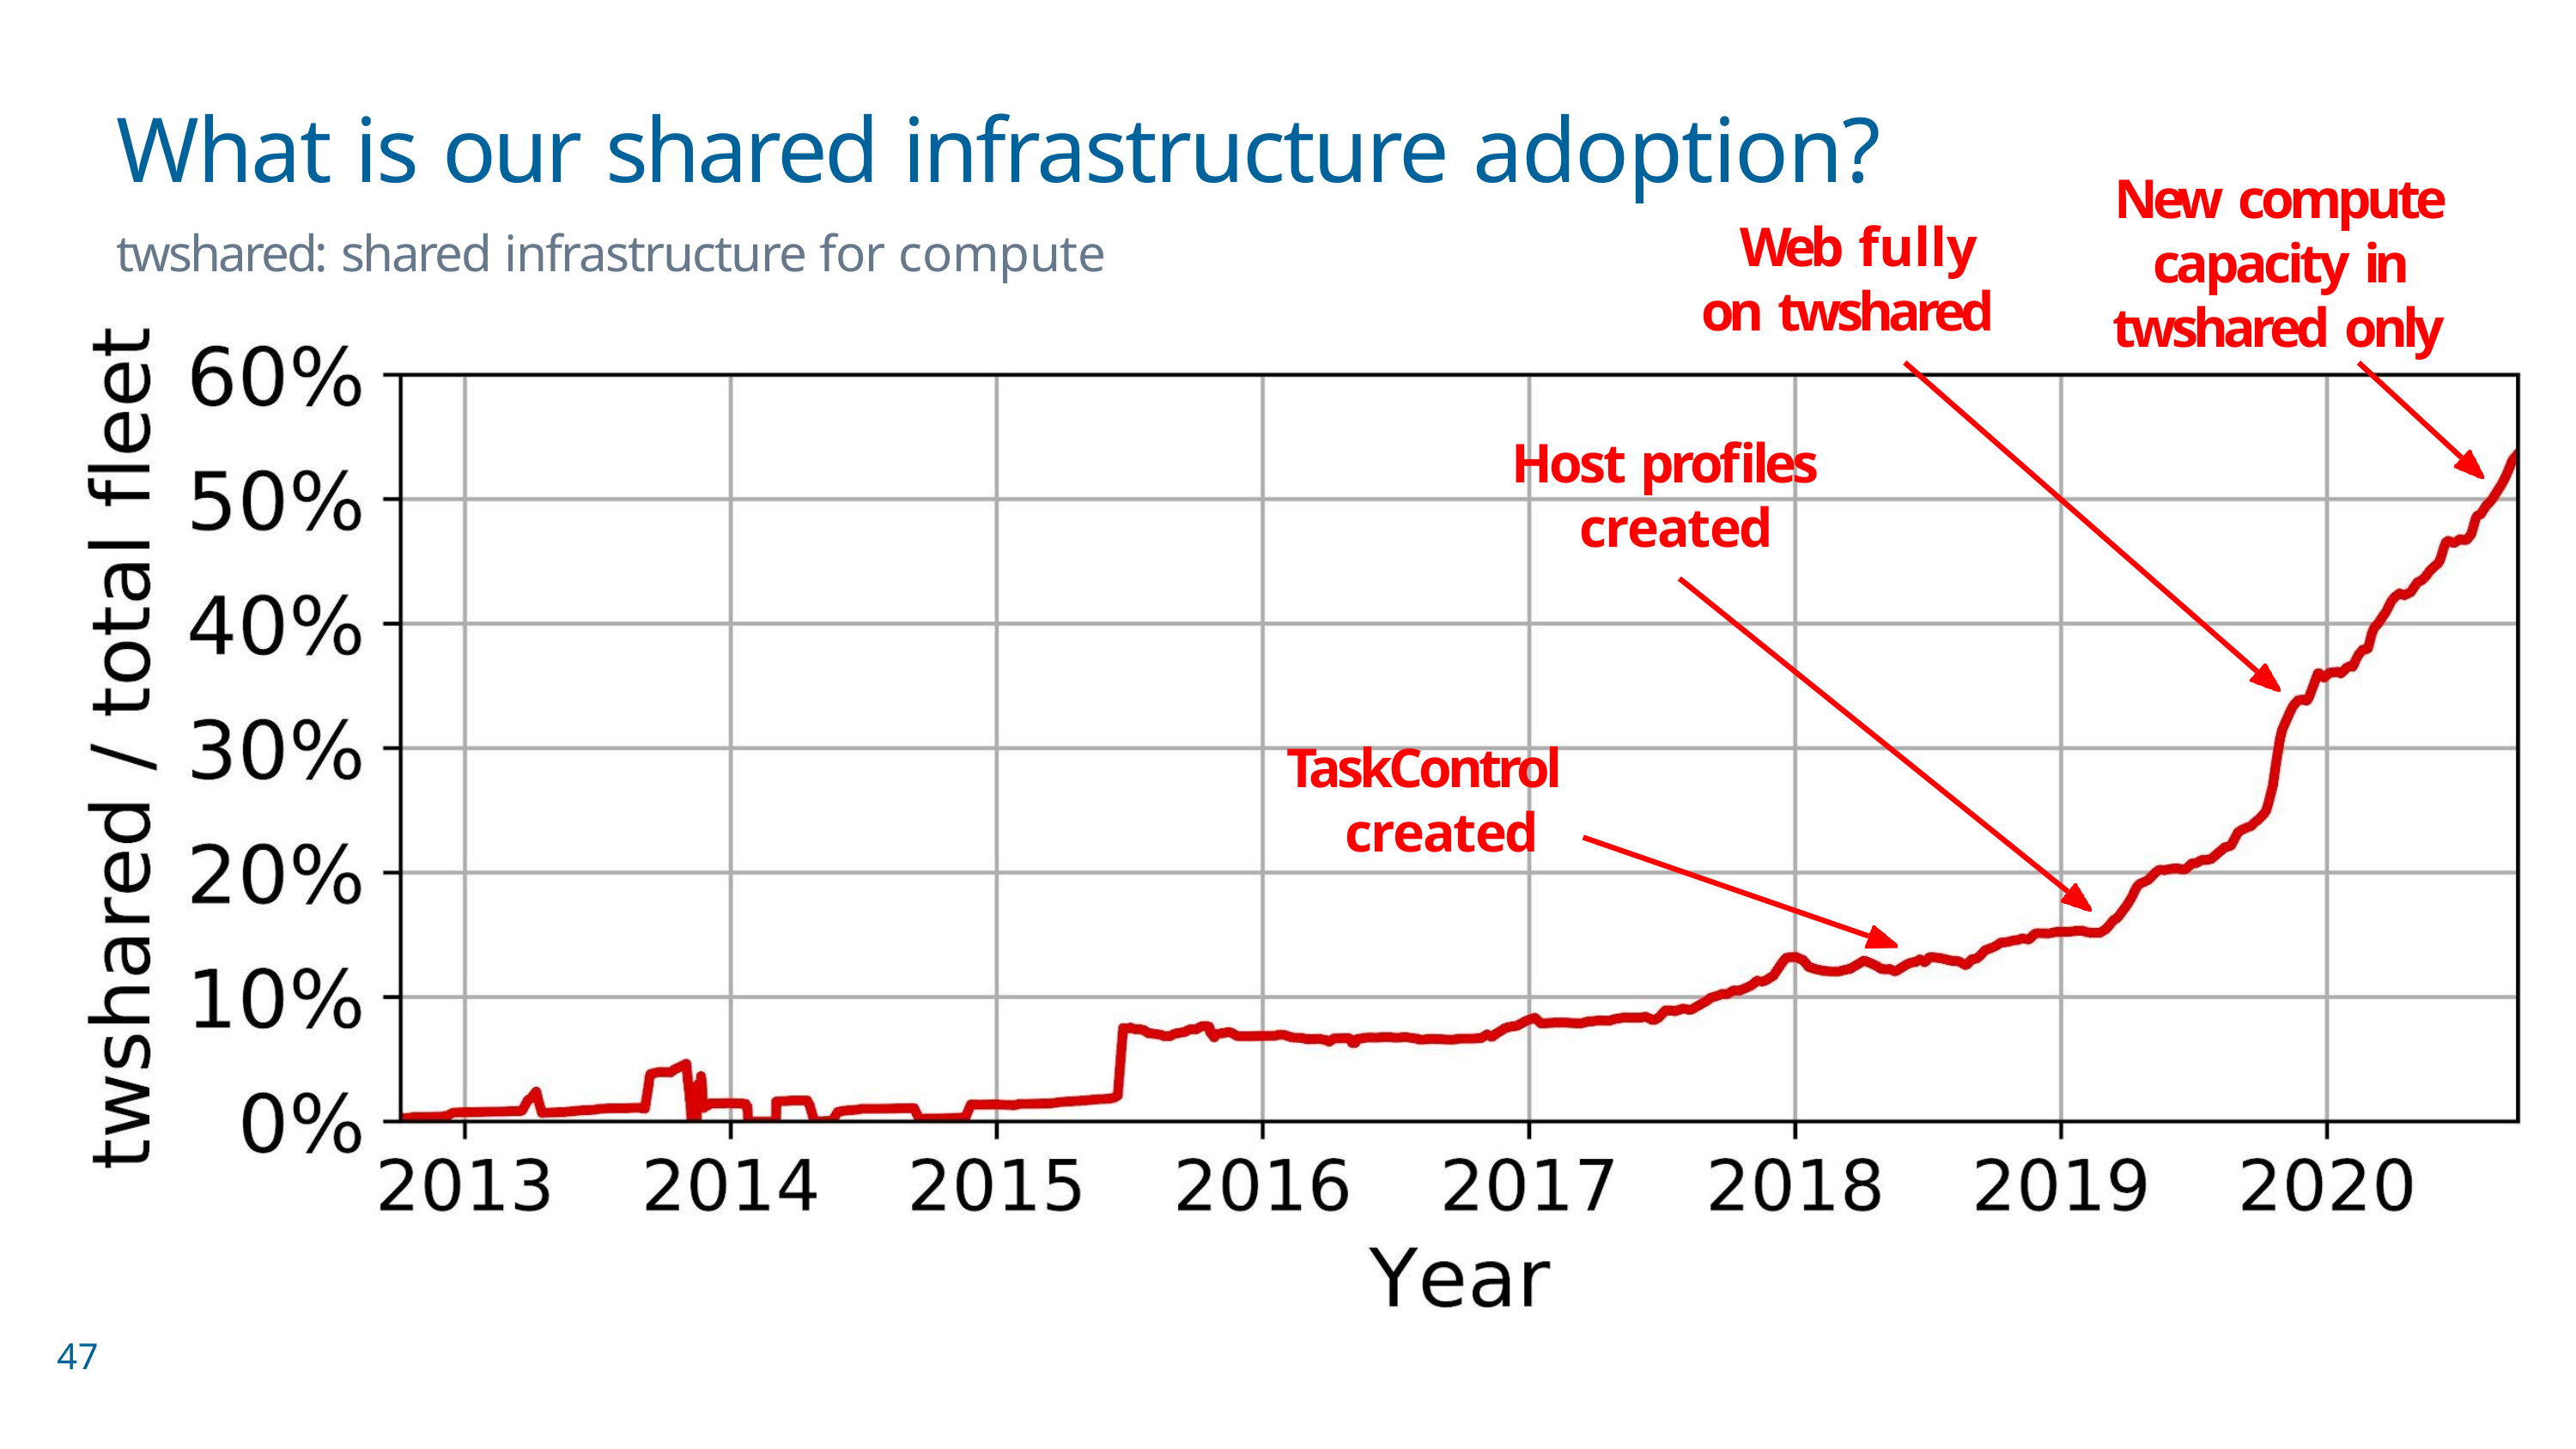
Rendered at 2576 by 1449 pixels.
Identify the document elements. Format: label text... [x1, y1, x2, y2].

text_box twshared: shared infrastructure for compute [114, 220, 1157, 282]
text_box Web fully on twshared [1698, 211, 2025, 322]
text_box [1580, 575, 2093, 949]
title What is our shared infrastructure adoption? [114, 90, 1945, 322]
text_box New compute capacity in twshared only [2093, 162, 2464, 322]
slide_number 47 [47, 1331, 113, 1449]
picture [84, 324, 2522, 1308]
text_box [1902, 359, 2484, 693]
